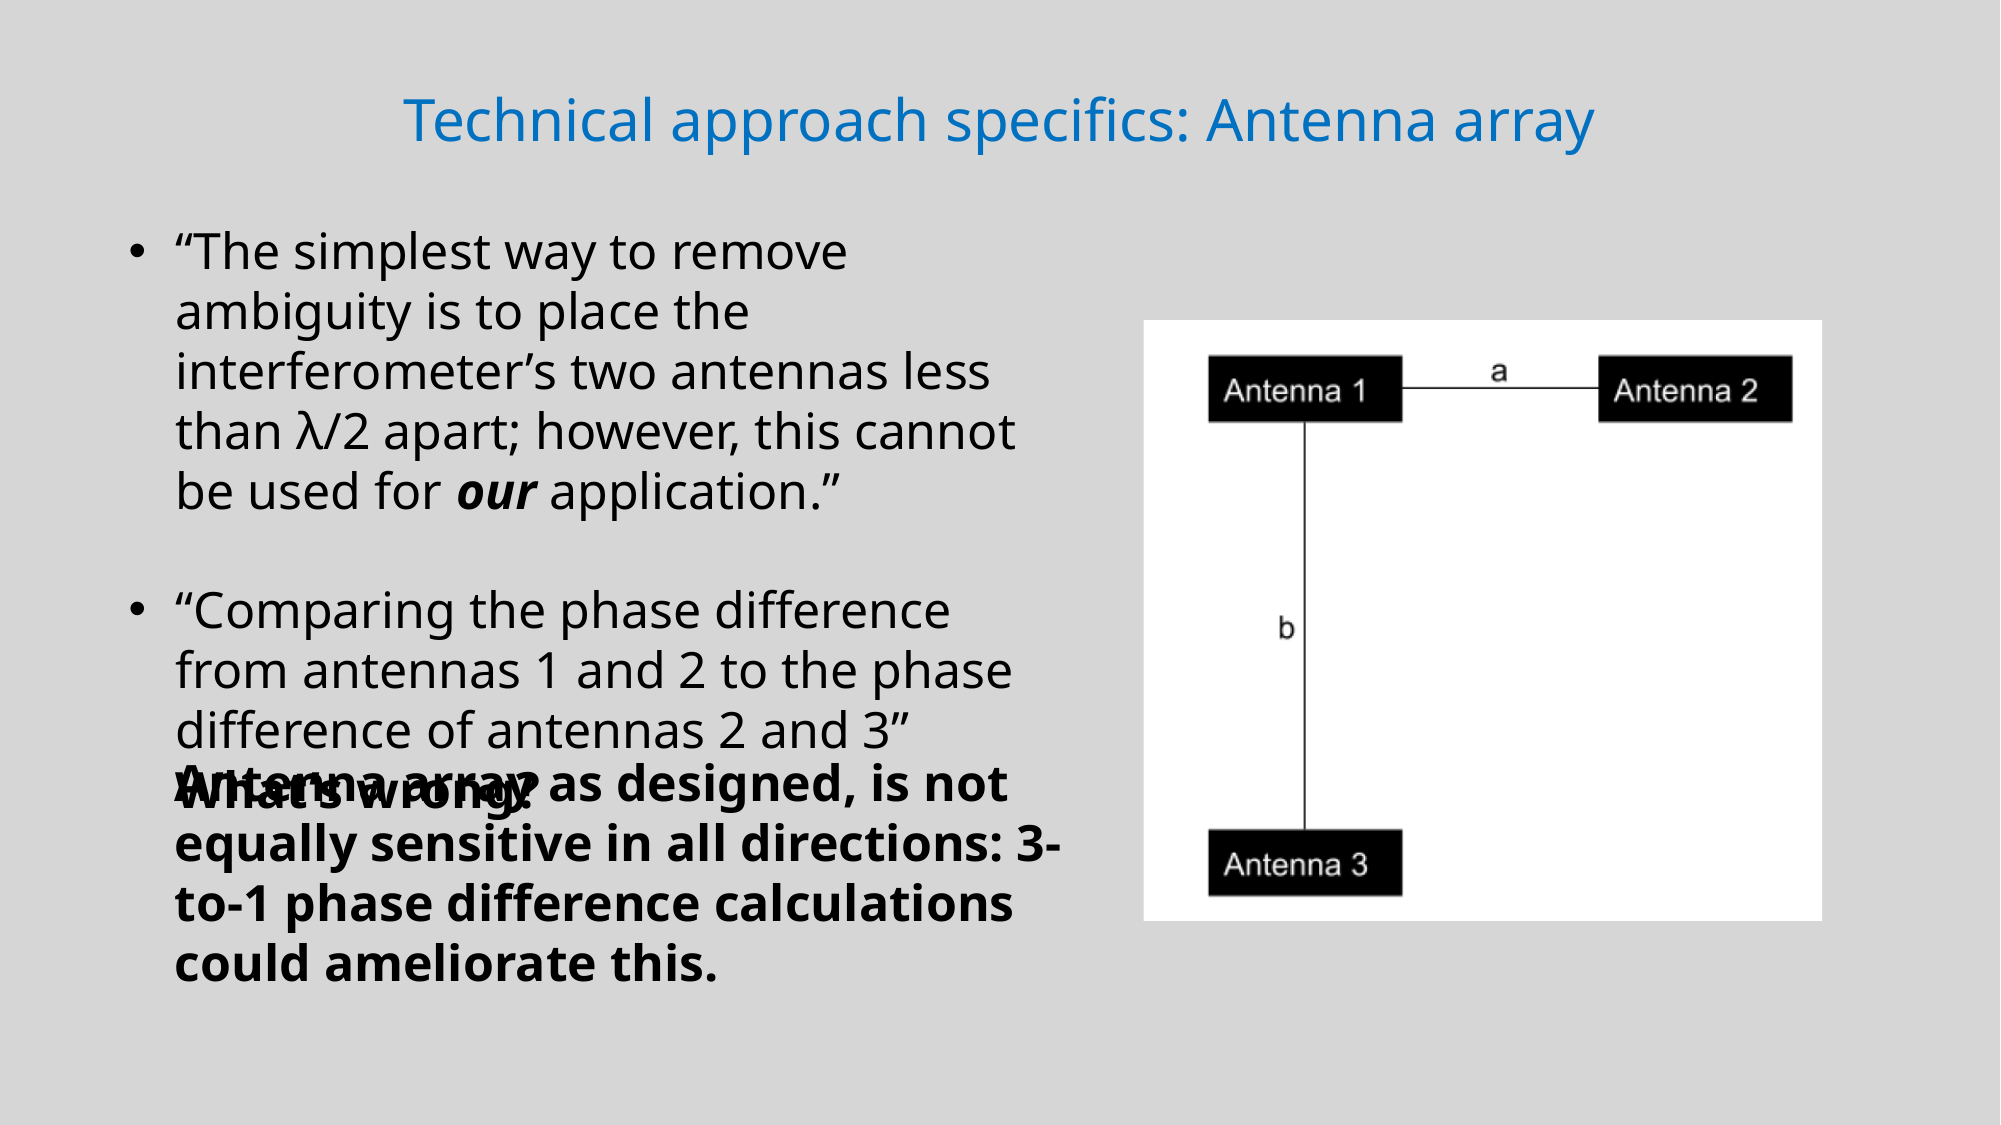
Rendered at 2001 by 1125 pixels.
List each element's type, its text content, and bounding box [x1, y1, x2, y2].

text_box [84, 683, 1085, 744]
text_box Technical approach specifics: Antenna array [270, 75, 1730, 161]
text_box “Comparing the phase difference from antennas 1 and 2 to the phase difference of antennas 2 and 3” What’s wrong? [39, 570, 1039, 886]
picture [1143, 320, 1823, 921]
text_box Antenna array as designed, is not equally sensitive in all directions: 3-to-1 phase difference calculations could ameliorate this. [84, 744, 1085, 1000]
text_box “The simplest way to remove ambiguity is to place the interferometer’s two antennas less than λ/2 apart; however, this cannot be used for our application.” [39, 212, 1039, 528]
